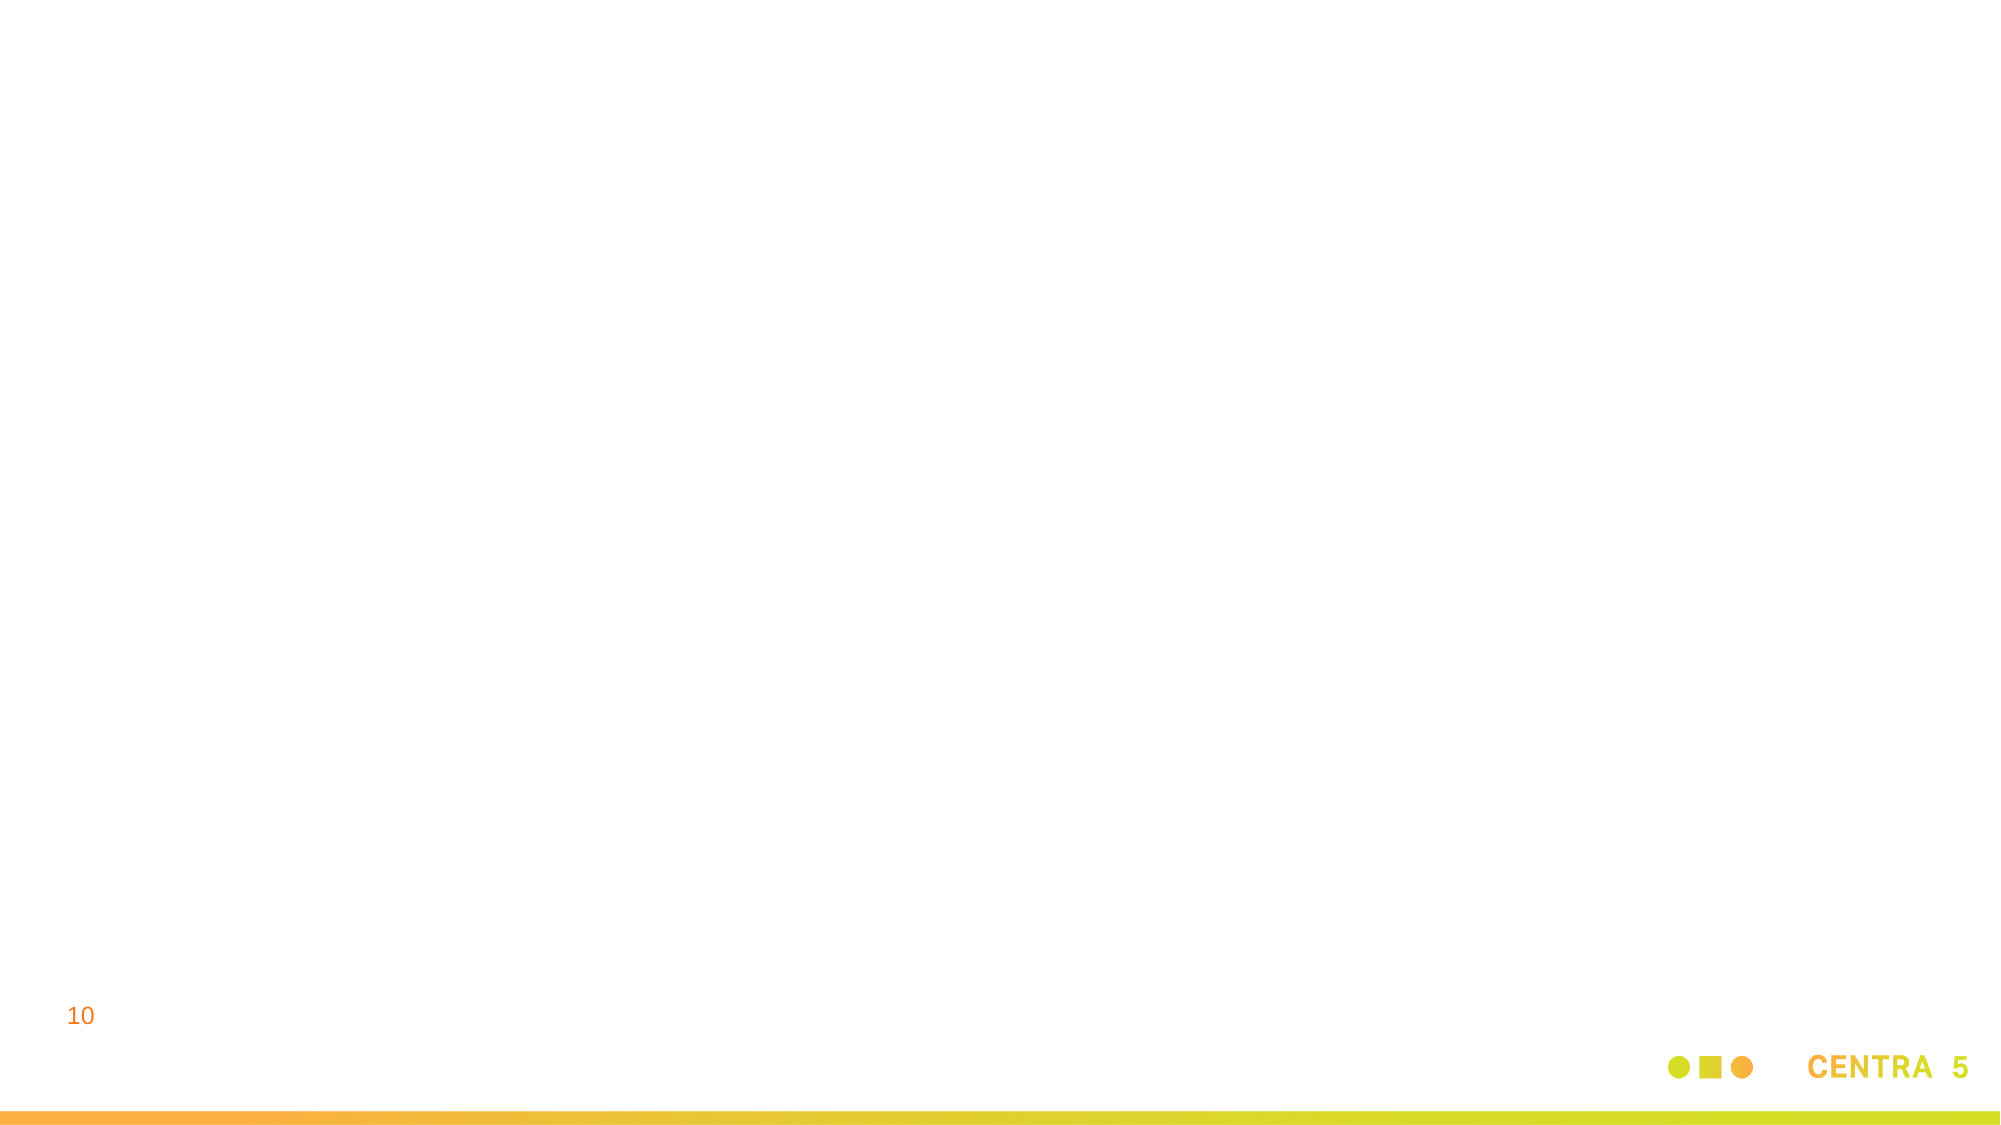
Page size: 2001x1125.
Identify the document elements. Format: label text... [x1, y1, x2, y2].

slide_number 10 [0, 964, 162, 1065]
picture [0, 1111, 2000, 1125]
picture [1664, 1050, 1972, 1084]
